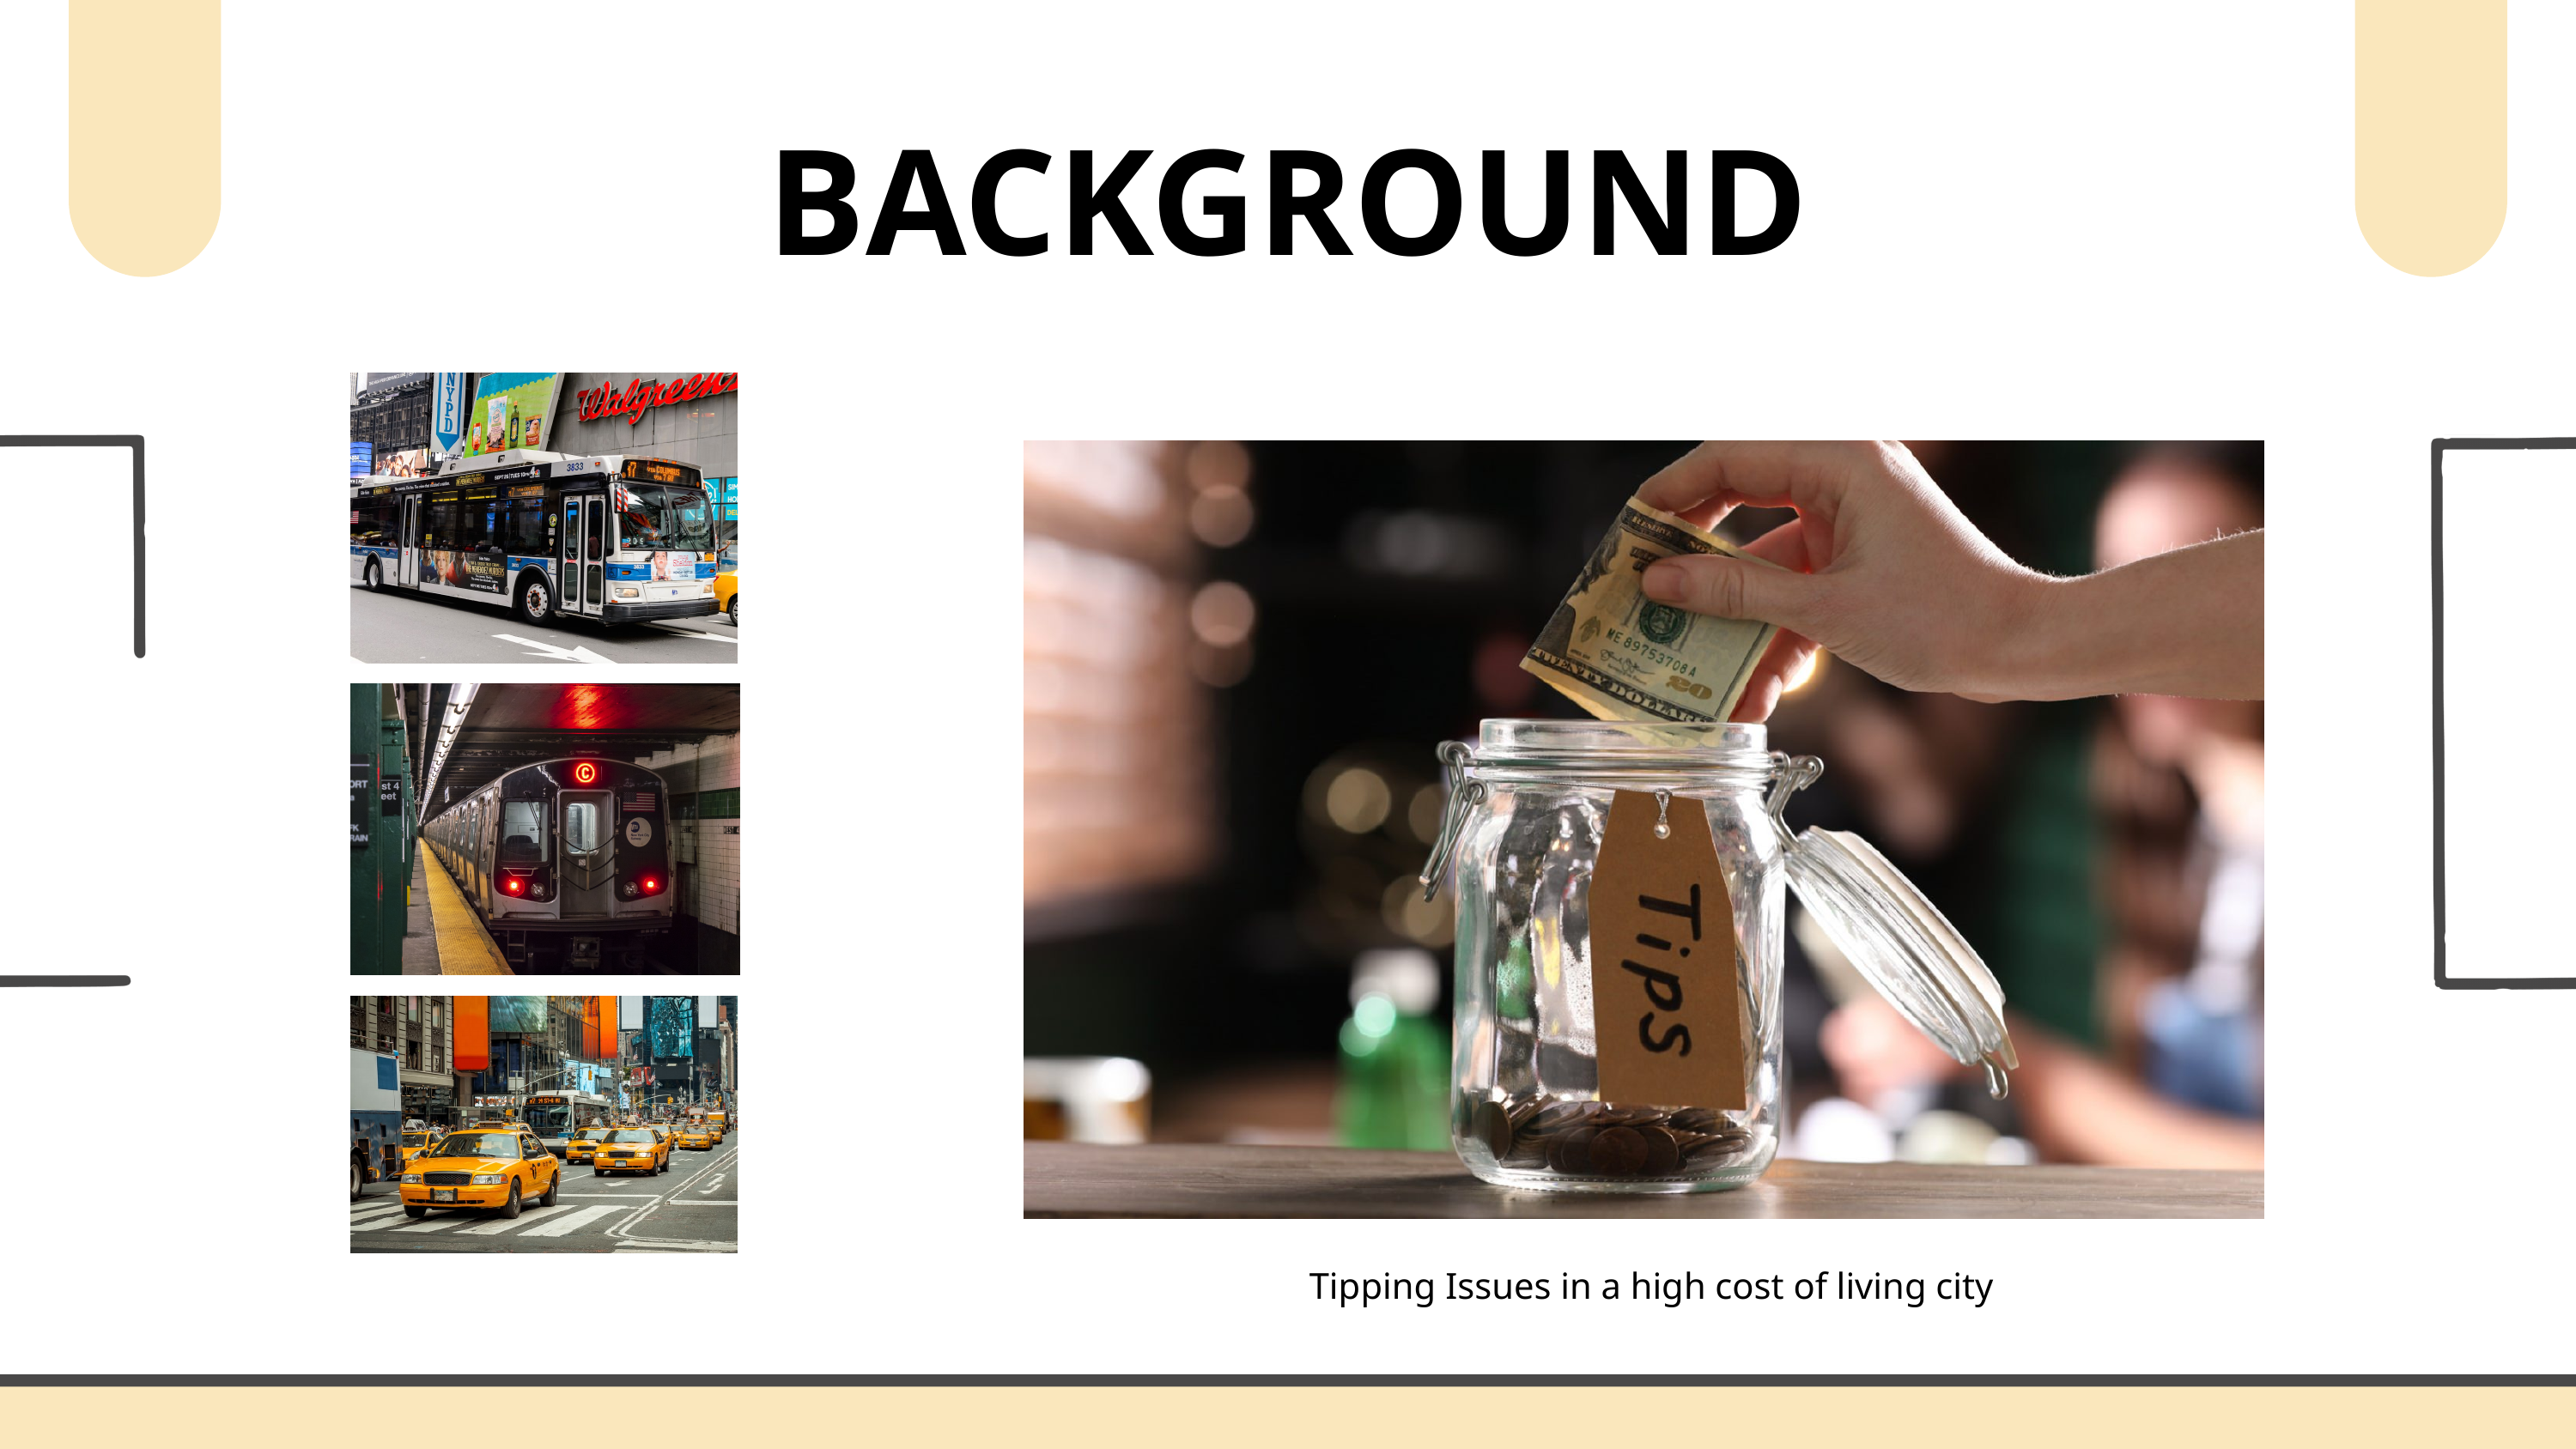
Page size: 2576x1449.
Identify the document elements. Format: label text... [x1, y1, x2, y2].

text_box Tipping Issues in a high cost of living city [1026, 1257, 2277, 1313]
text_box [68, 0, 222, 277]
picture [349, 996, 738, 1253]
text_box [0, 1379, 2576, 1449]
picture [1024, 440, 2264, 1219]
text_box BACKGROUND [686, 79, 1890, 285]
picture [511, 373, 518, 379]
text_box [2431, 434, 2576, 990]
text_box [2354, 0, 2508, 277]
picture [349, 373, 738, 664]
picture [349, 683, 741, 976]
text_box [0, 434, 146, 990]
